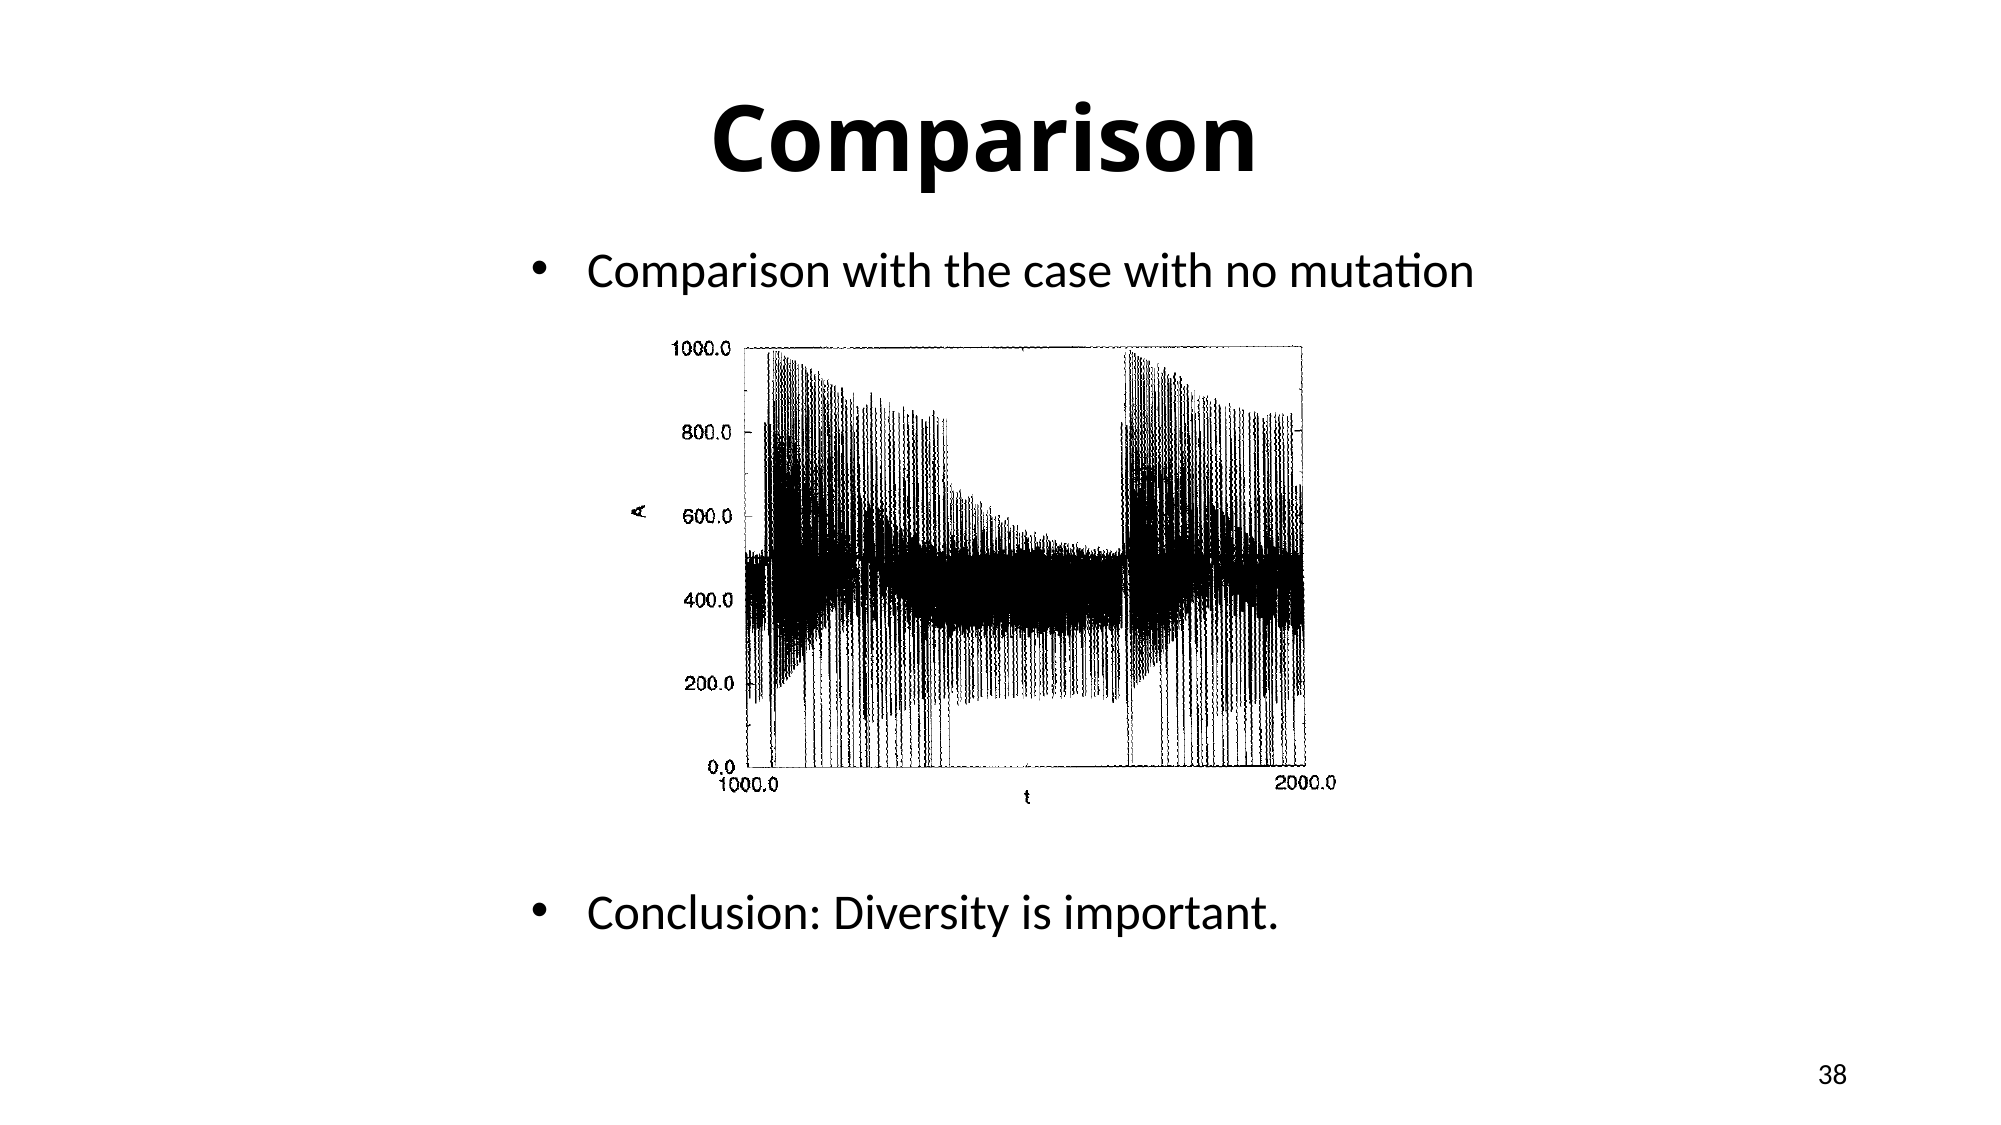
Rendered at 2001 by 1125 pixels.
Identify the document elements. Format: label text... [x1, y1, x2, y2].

title Comparison [234, 82, 1735, 199]
text_box Comparison with the case with no mutation Conclusion: Diversity is important. [516, 225, 1735, 947]
slide_number 38 [1412, 1042, 1863, 1103]
picture [605, 329, 1365, 814]
